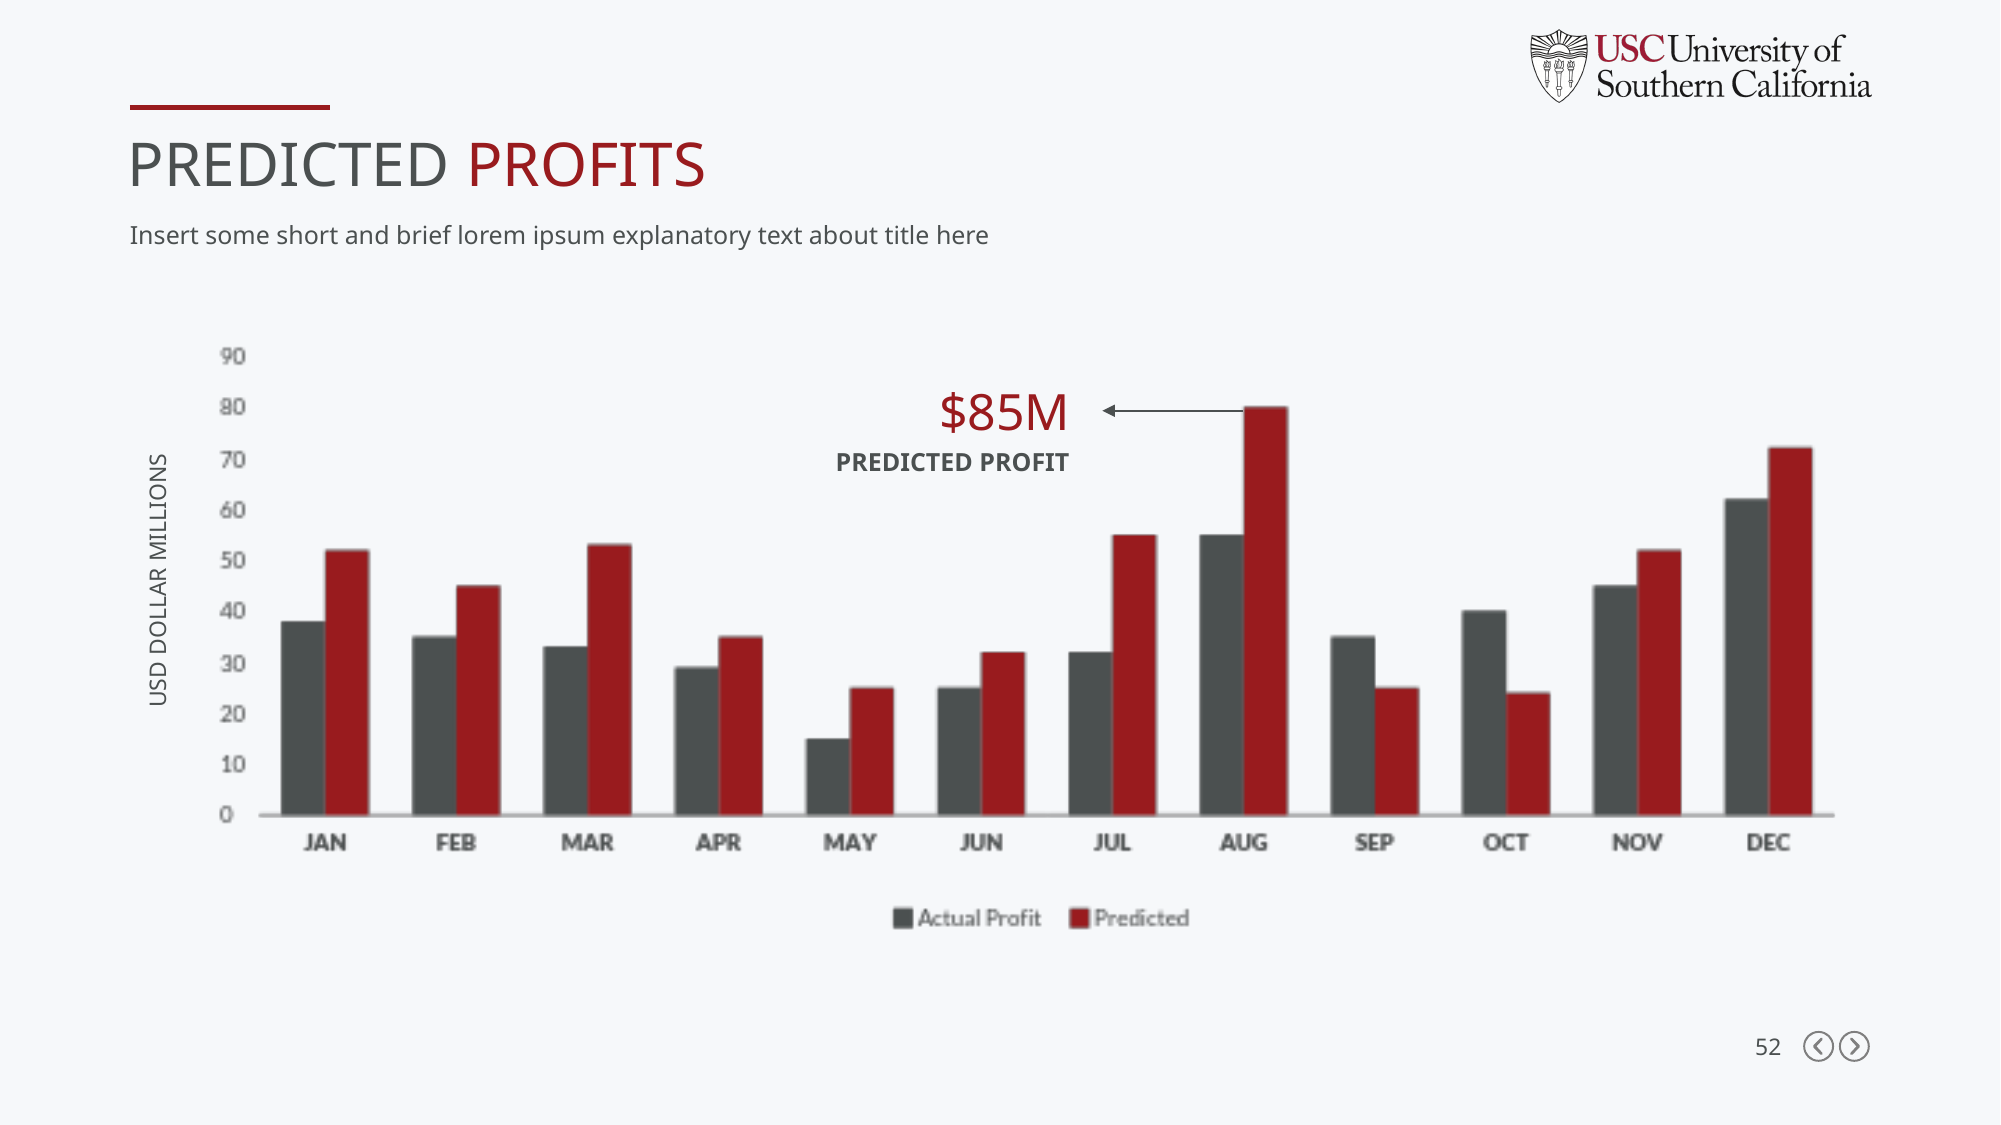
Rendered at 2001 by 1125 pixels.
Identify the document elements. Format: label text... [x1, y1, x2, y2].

picture [1527, 25, 1876, 107]
list Insert some short and brief lorem ipsum explanatory text about title here [129, 209, 1870, 241]
list PREDICTED PROFITS [127, 125, 1868, 210]
text_box USD DOLLAR MILLIONS [142, 429, 171, 732]
picture [193, 329, 1863, 938]
